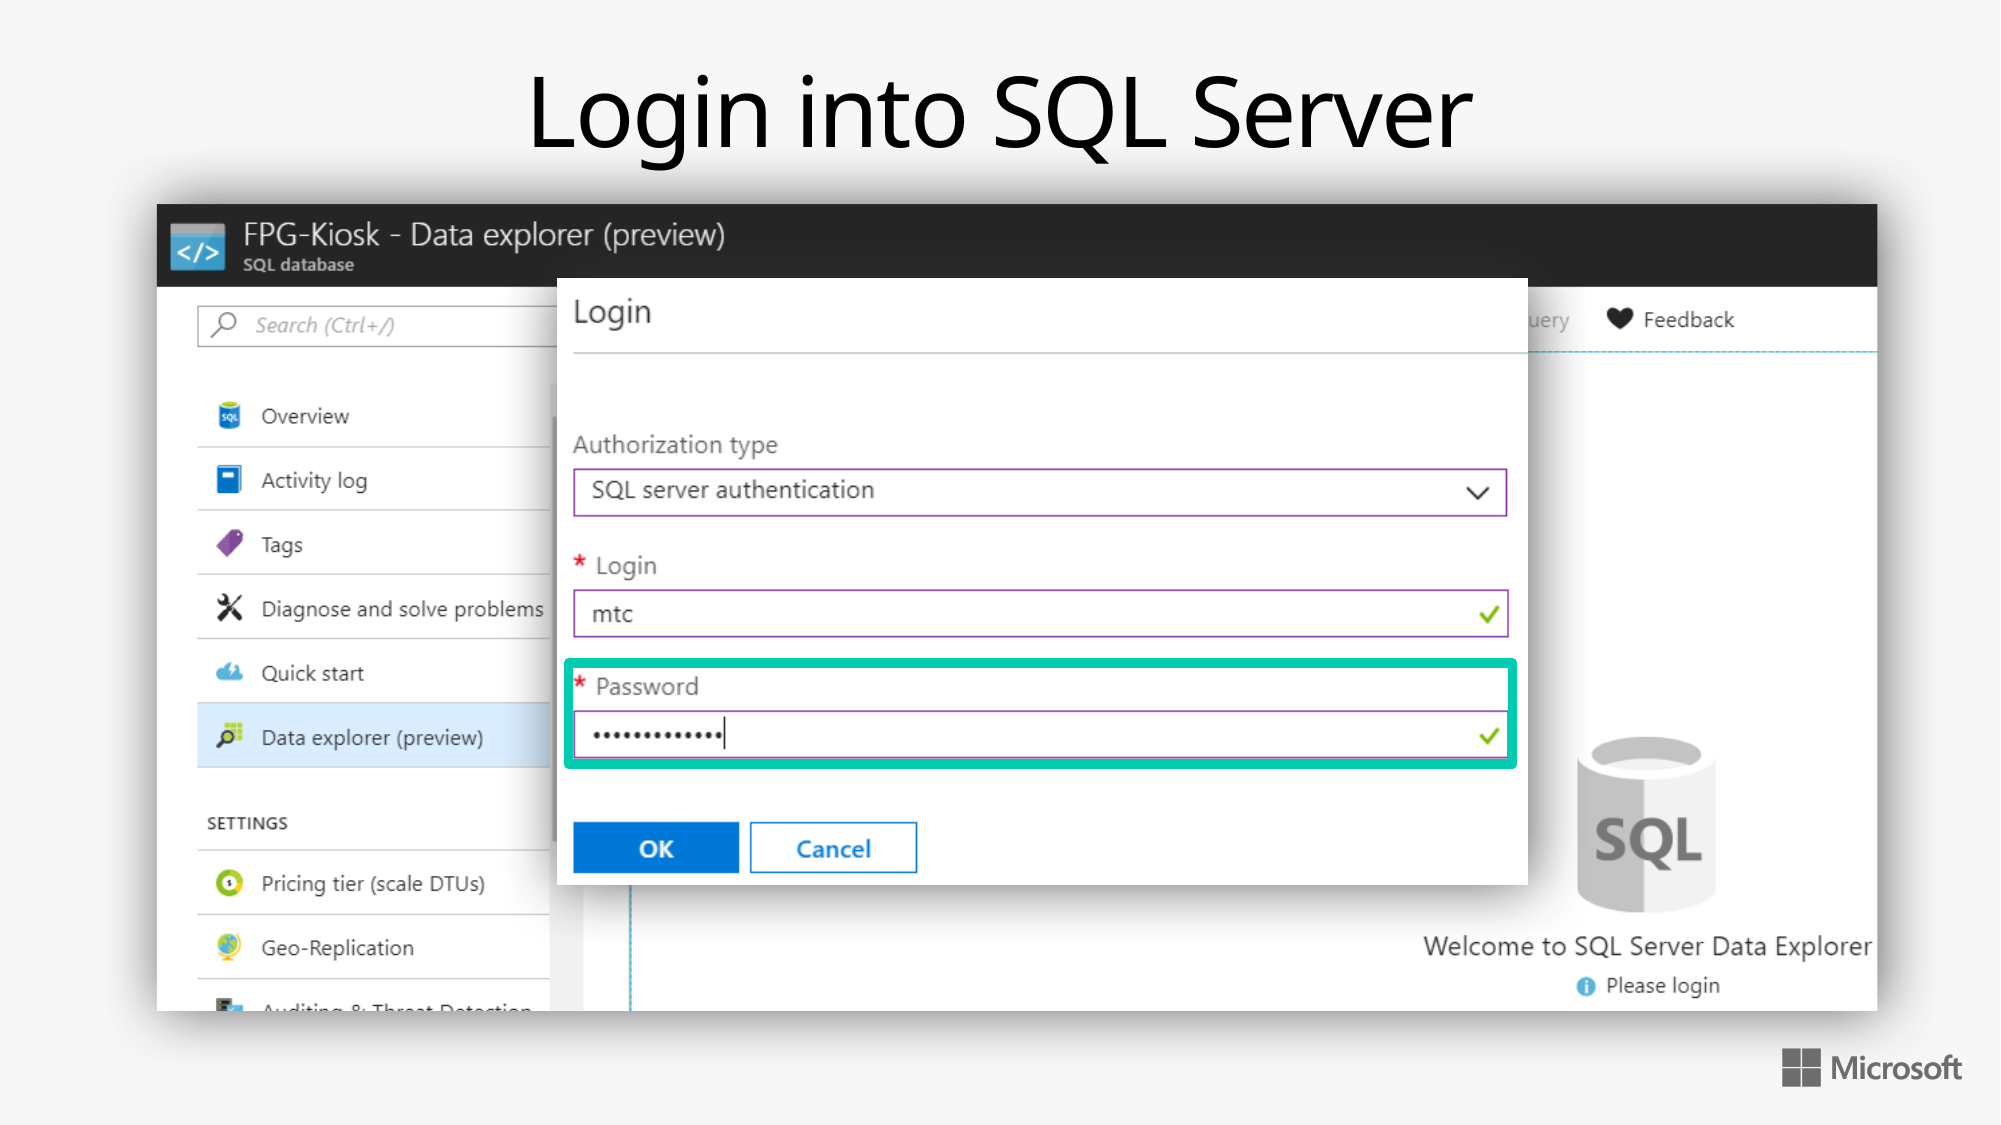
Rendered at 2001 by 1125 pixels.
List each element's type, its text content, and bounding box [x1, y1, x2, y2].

picture [156, 203, 2000, 1125]
title Login into SQL Server [44, 47, 1957, 196]
